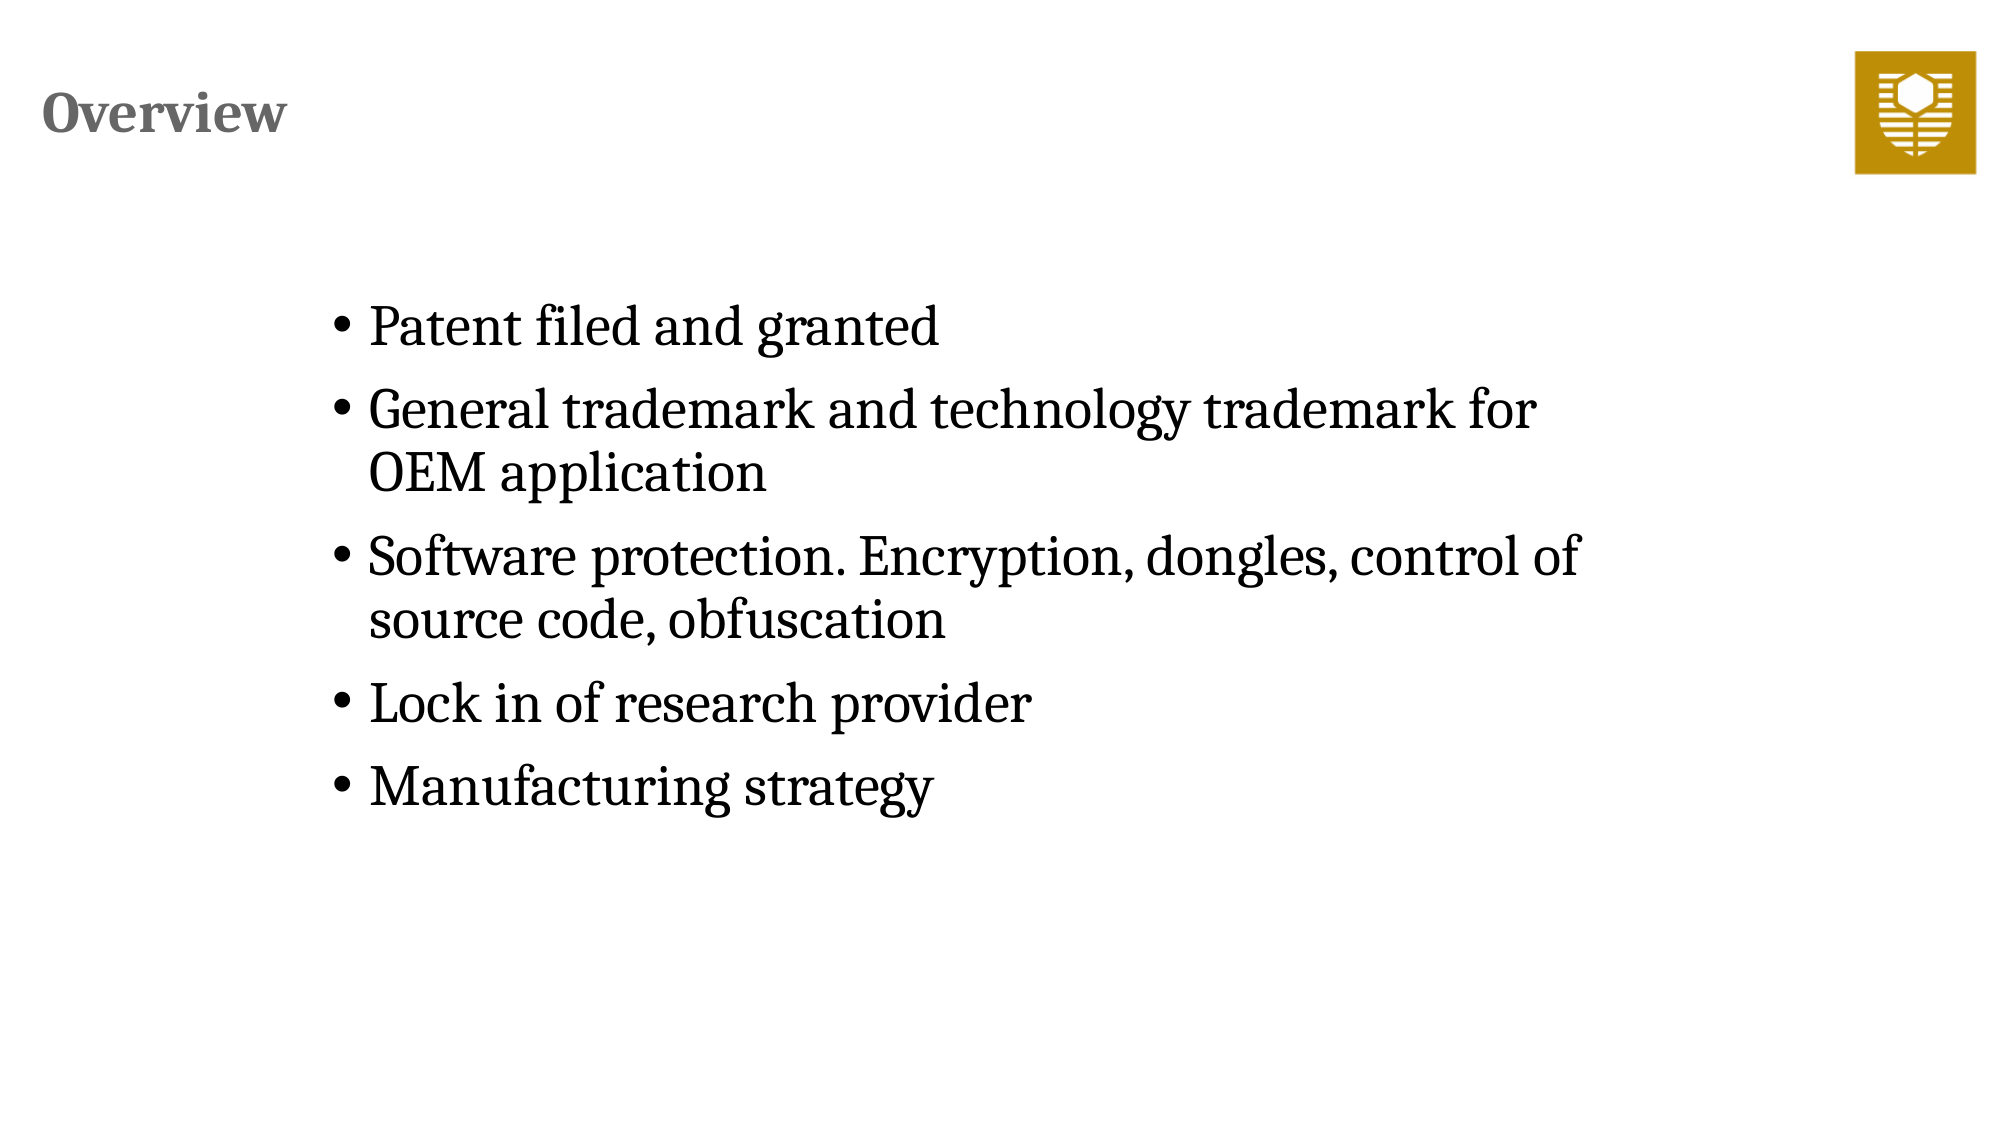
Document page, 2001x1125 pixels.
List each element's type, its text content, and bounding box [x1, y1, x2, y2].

list Patent filed and granted General trademark and technology trademark for OEM application Software protection. Encryption, dongles, control of source code, obfuscation Lock in of research provider Manufacturing strategy [317, 287, 1667, 1084]
picture [1850, 47, 1980, 179]
title Overview [26, 48, 1821, 179]
